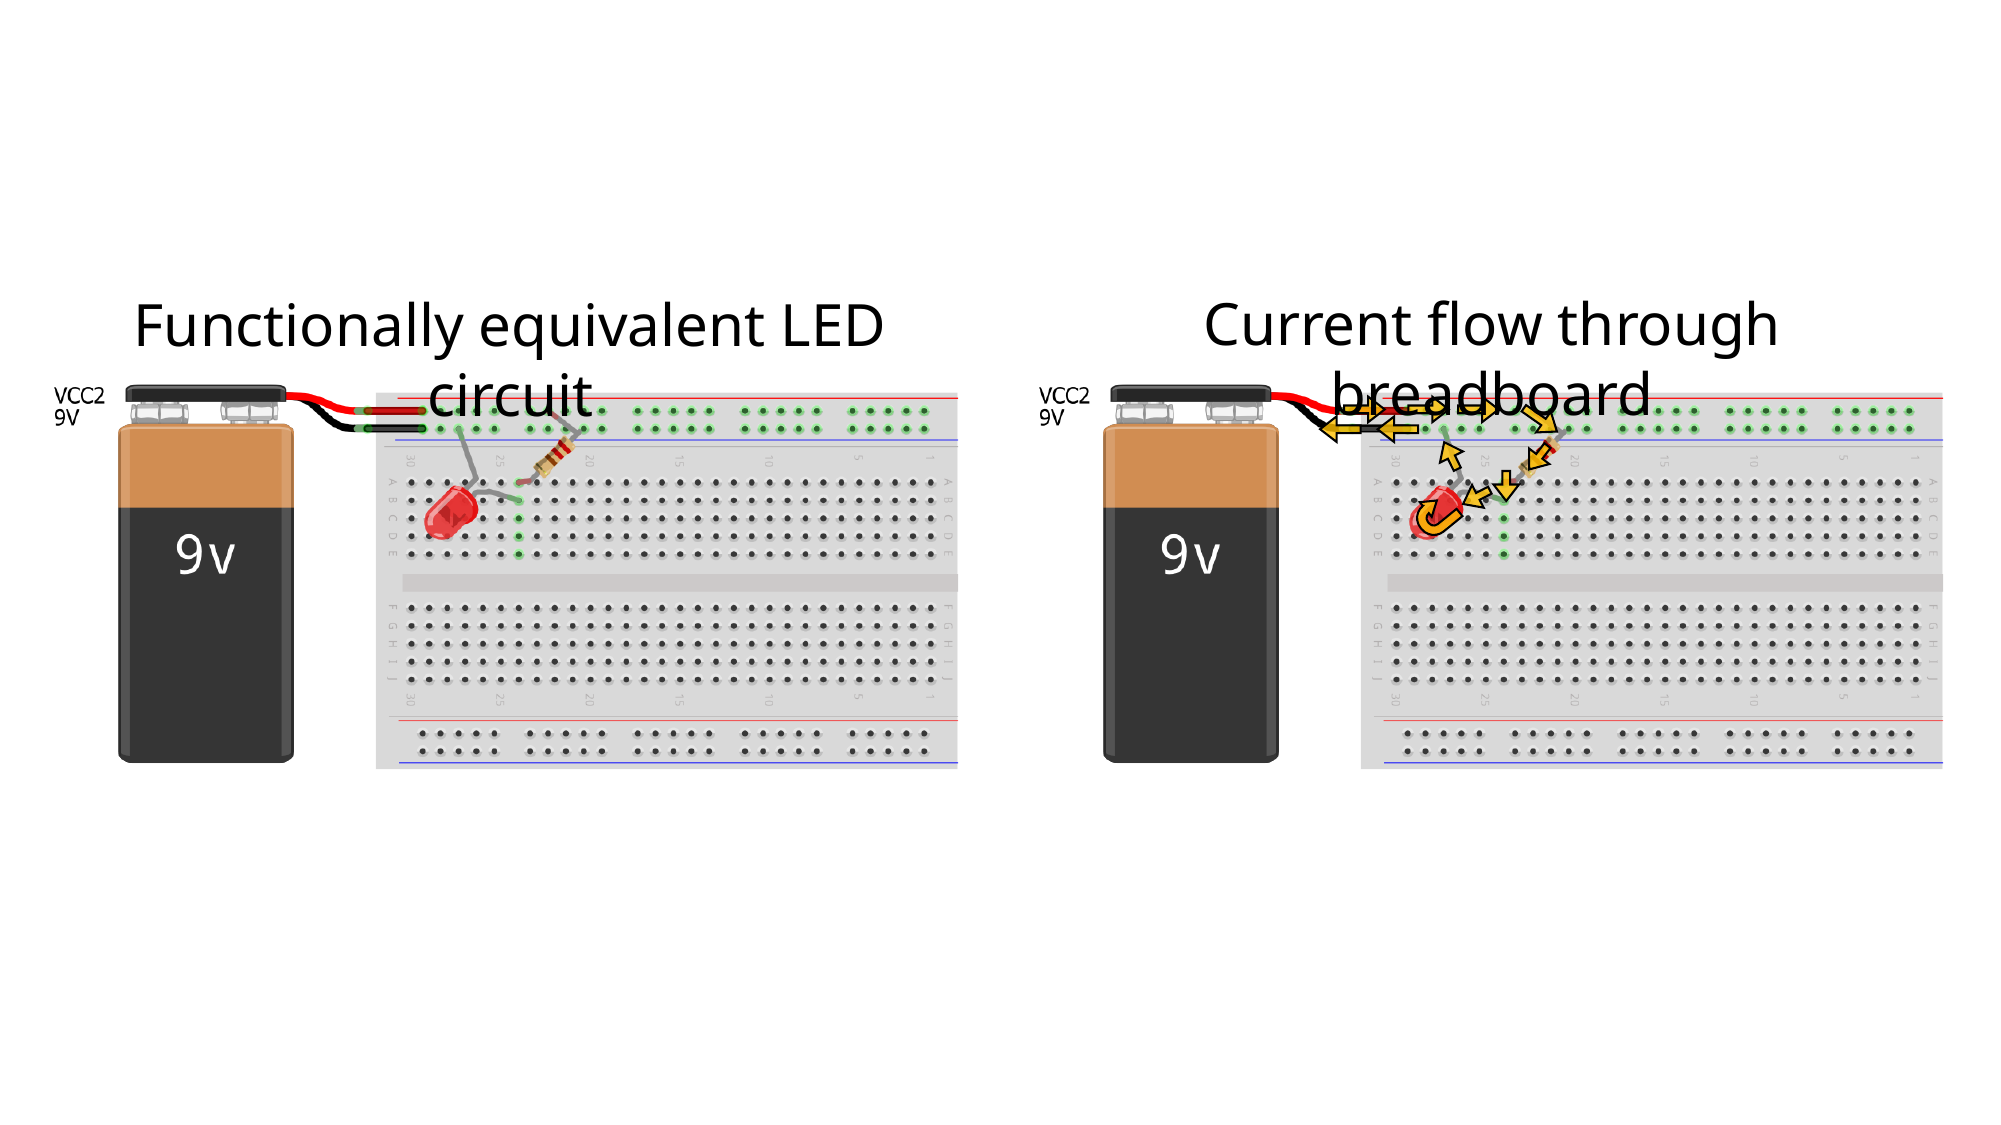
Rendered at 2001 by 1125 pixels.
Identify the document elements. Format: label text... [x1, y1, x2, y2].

text_box Functionally equivalent LED circuit [66, 281, 954, 330]
text_box Current flow through breadboard [1037, 279, 1947, 330]
picture [5, 330, 1984, 799]
